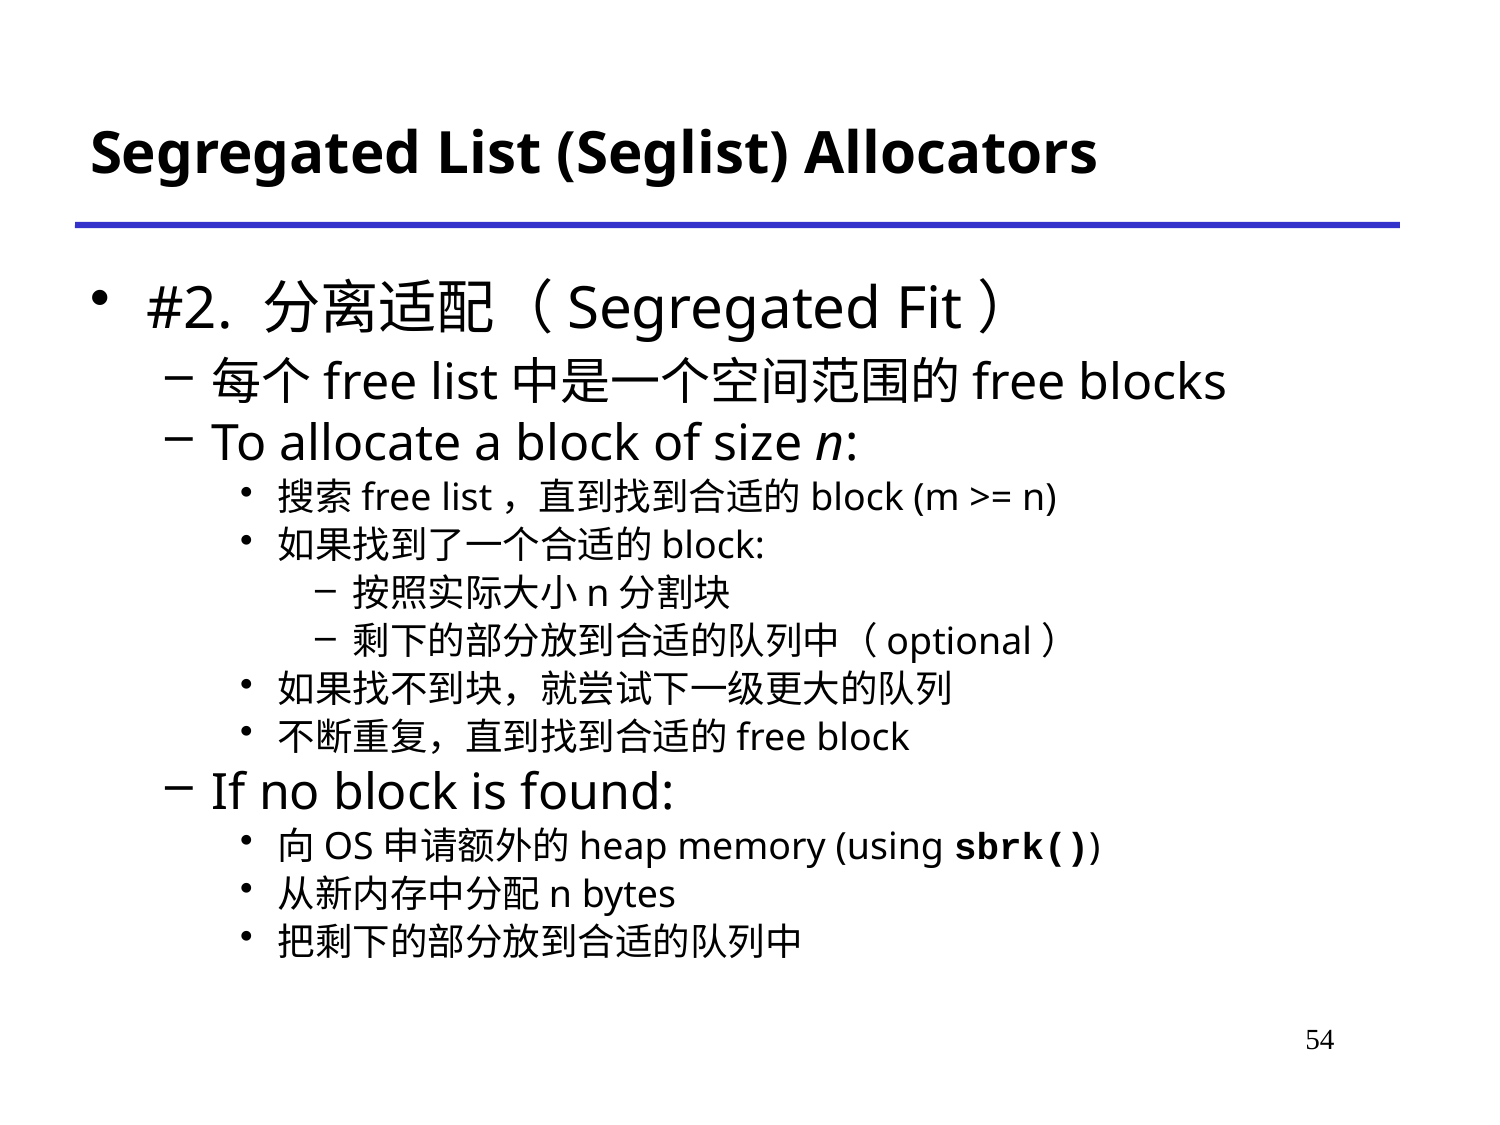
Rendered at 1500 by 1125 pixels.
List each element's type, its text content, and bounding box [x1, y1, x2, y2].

list #2. 分离适配（Segregated Fit） 每个free list中是一个空间范围的free blocks To allocate a block of size n: 搜索free list，直到找到合适的block (m >= n) 如果找到了一个合适的block: 按照实际大小n分割块 剩下的部分放到合适的队列中（optional） 如果找不到块，就尝试下一级更大的队列 不断重复，直到找到合适的free block If no block is found: 向OS申请额外的heap memory (using sbrk()) 从新内存中分配n bytes 把剩下的部分放到合适的队列中 [75, 262, 1438, 988]
slide_number * [1137, 1012, 1350, 1088]
title Segregated List (Seglist) Allocators [75, 75, 1400, 225]
